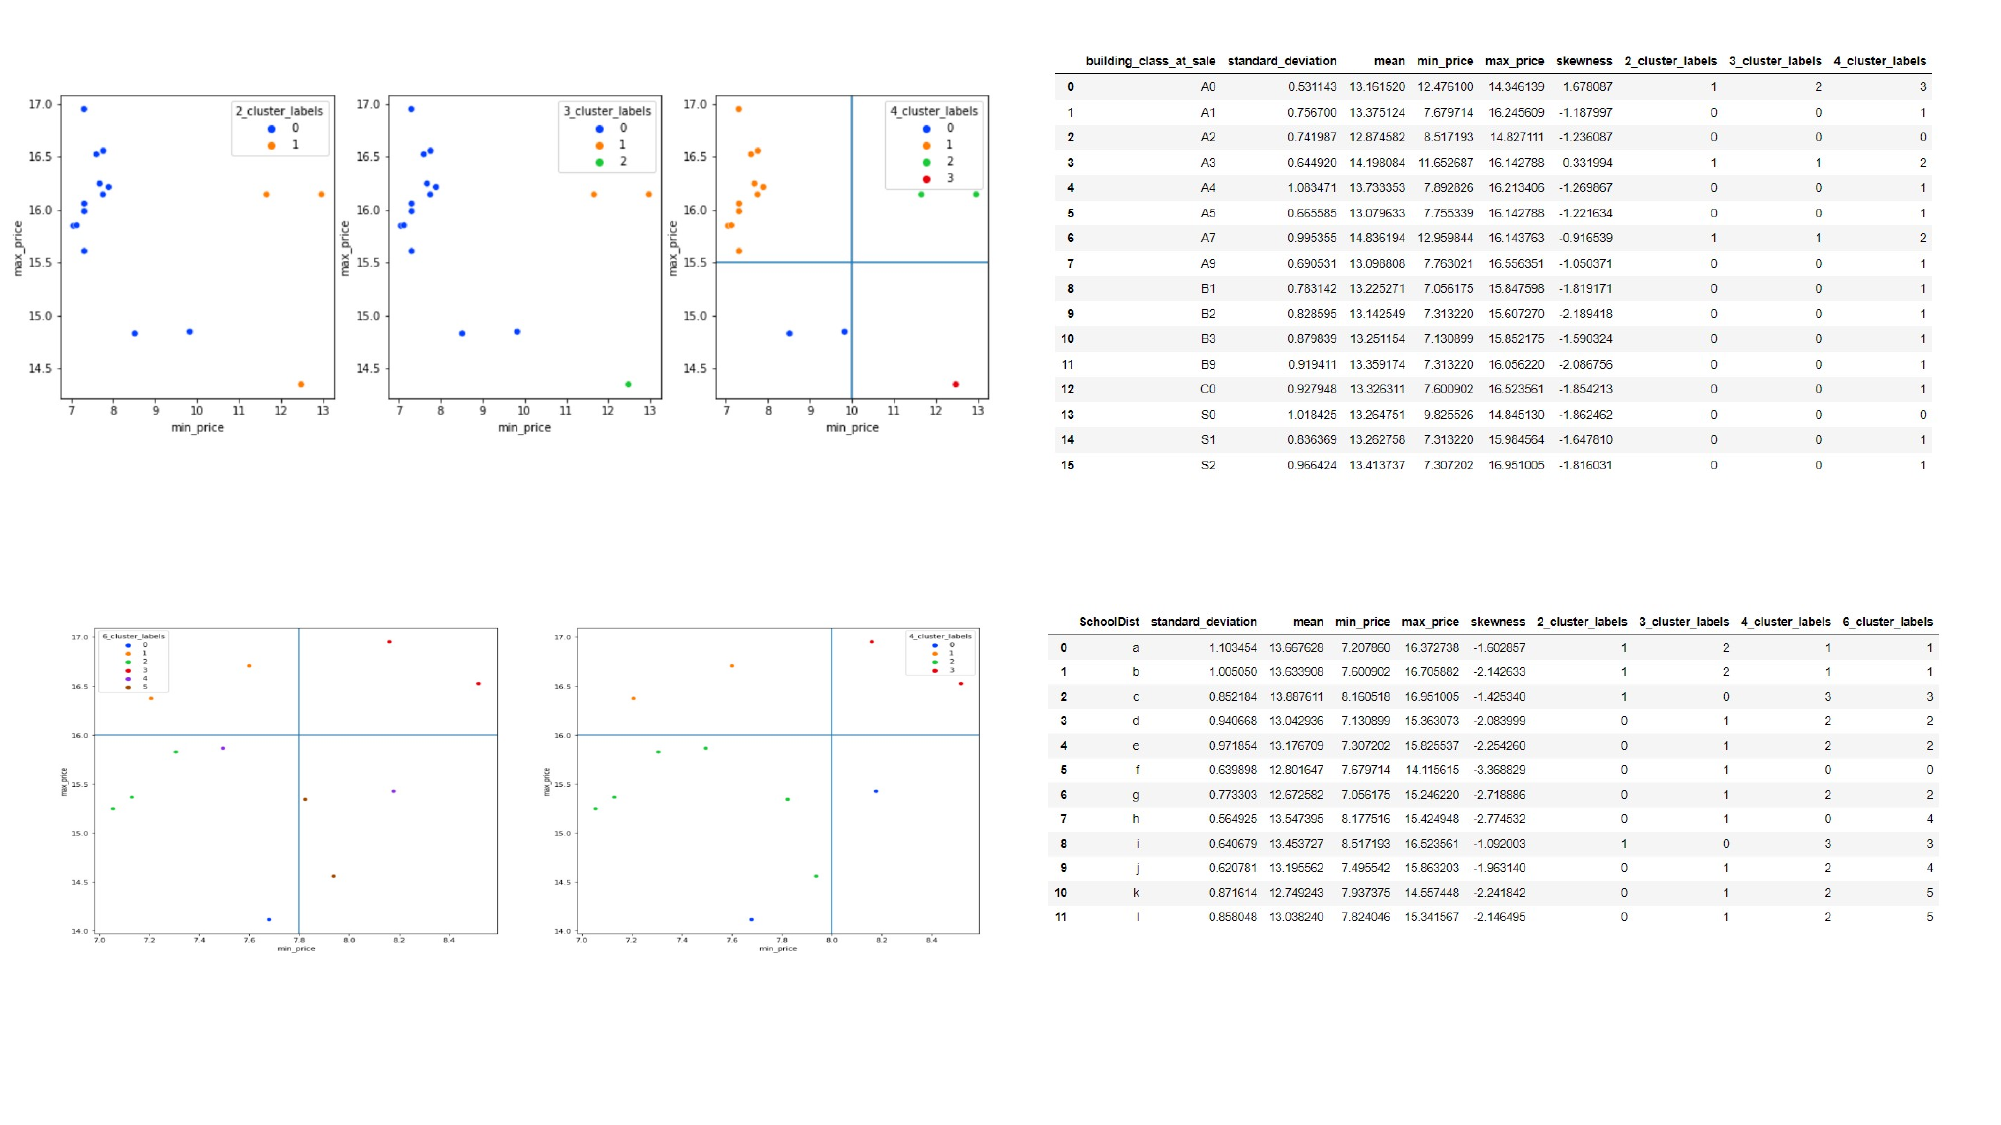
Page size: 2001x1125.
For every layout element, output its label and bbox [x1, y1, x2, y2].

picture [1049, 41, 1938, 484]
picture [52, 621, 988, 958]
picture [1040, 604, 1947, 937]
picture [4, 81, 1000, 444]
